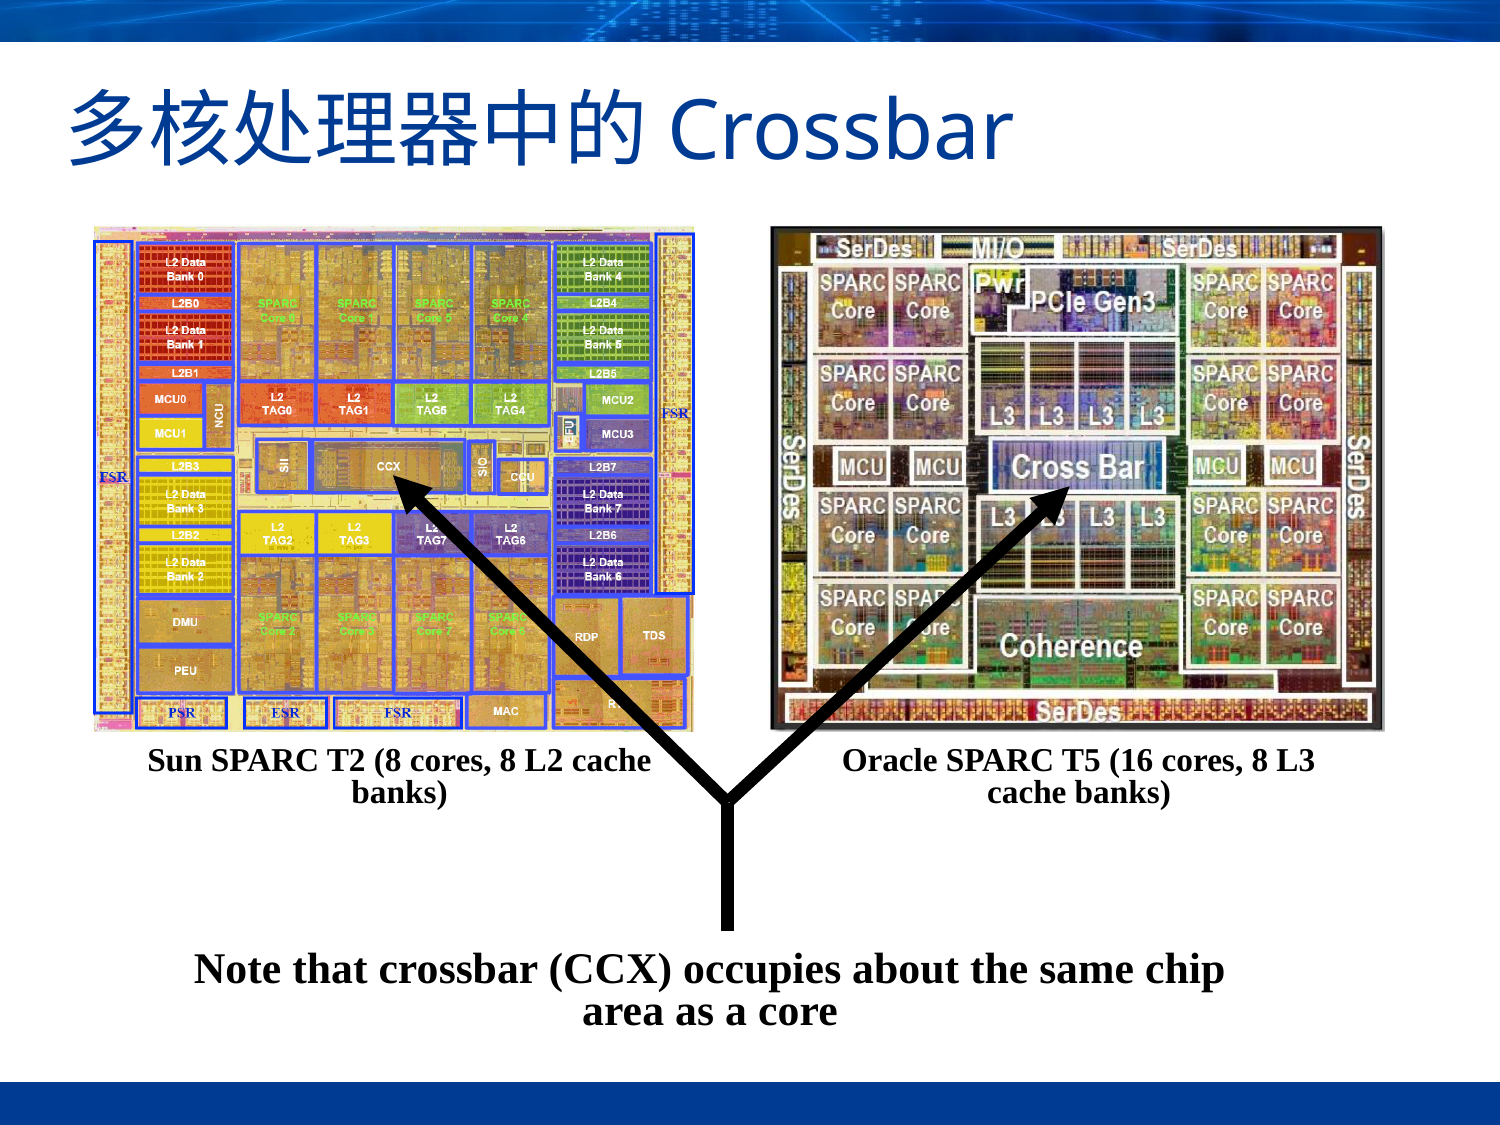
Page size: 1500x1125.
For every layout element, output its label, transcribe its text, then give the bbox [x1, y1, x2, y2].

text_box Oracle SPARC T5 (16 cores, 8 L3 cache banks) [819, 741, 1339, 802]
picture [0, 0, 1500, 42]
text_box Sun SPARC T2 (8 cores, 8 L2 cache banks) [140, 741, 659, 802]
picture [92, 224, 696, 732]
picture [768, 224, 1385, 732]
text_box 多核处理器中的Crossbar [64, 78, 1447, 177]
text_box [0, 1080, 1500, 1125]
text_box Note that crossbar (CCX) occupies about the same chip area as a core [181, 945, 1239, 1006]
